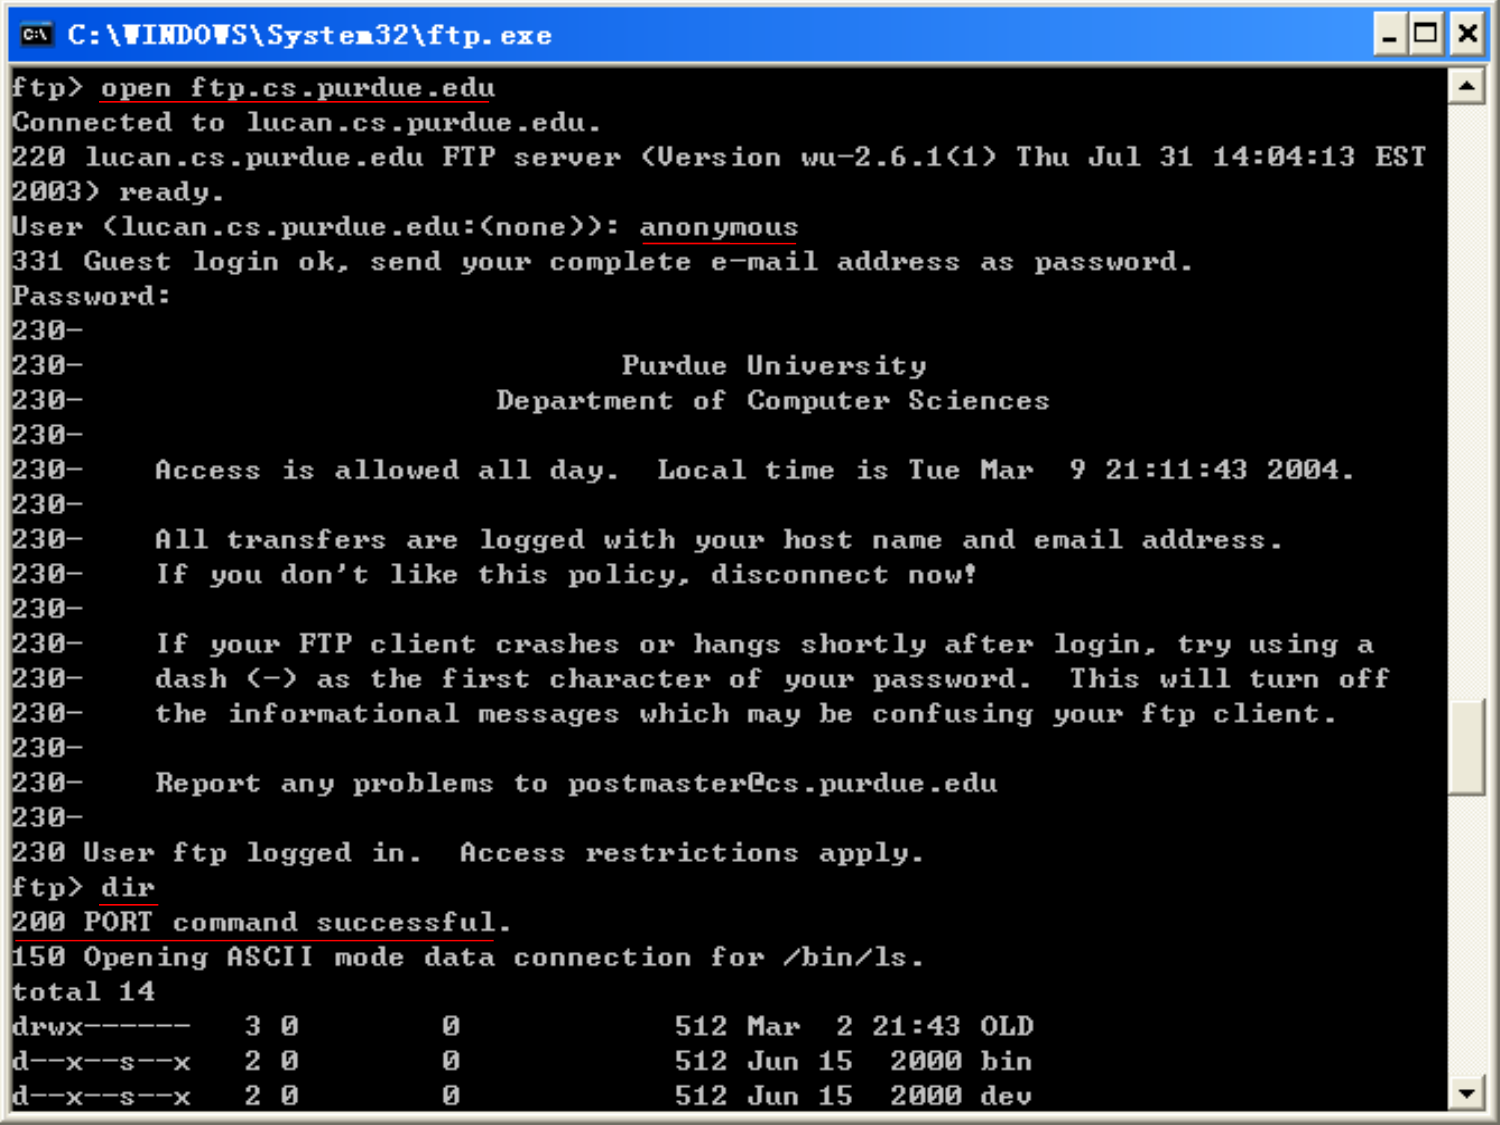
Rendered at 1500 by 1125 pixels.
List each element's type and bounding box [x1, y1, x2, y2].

text_box [0, 0, 1500, 1125]
